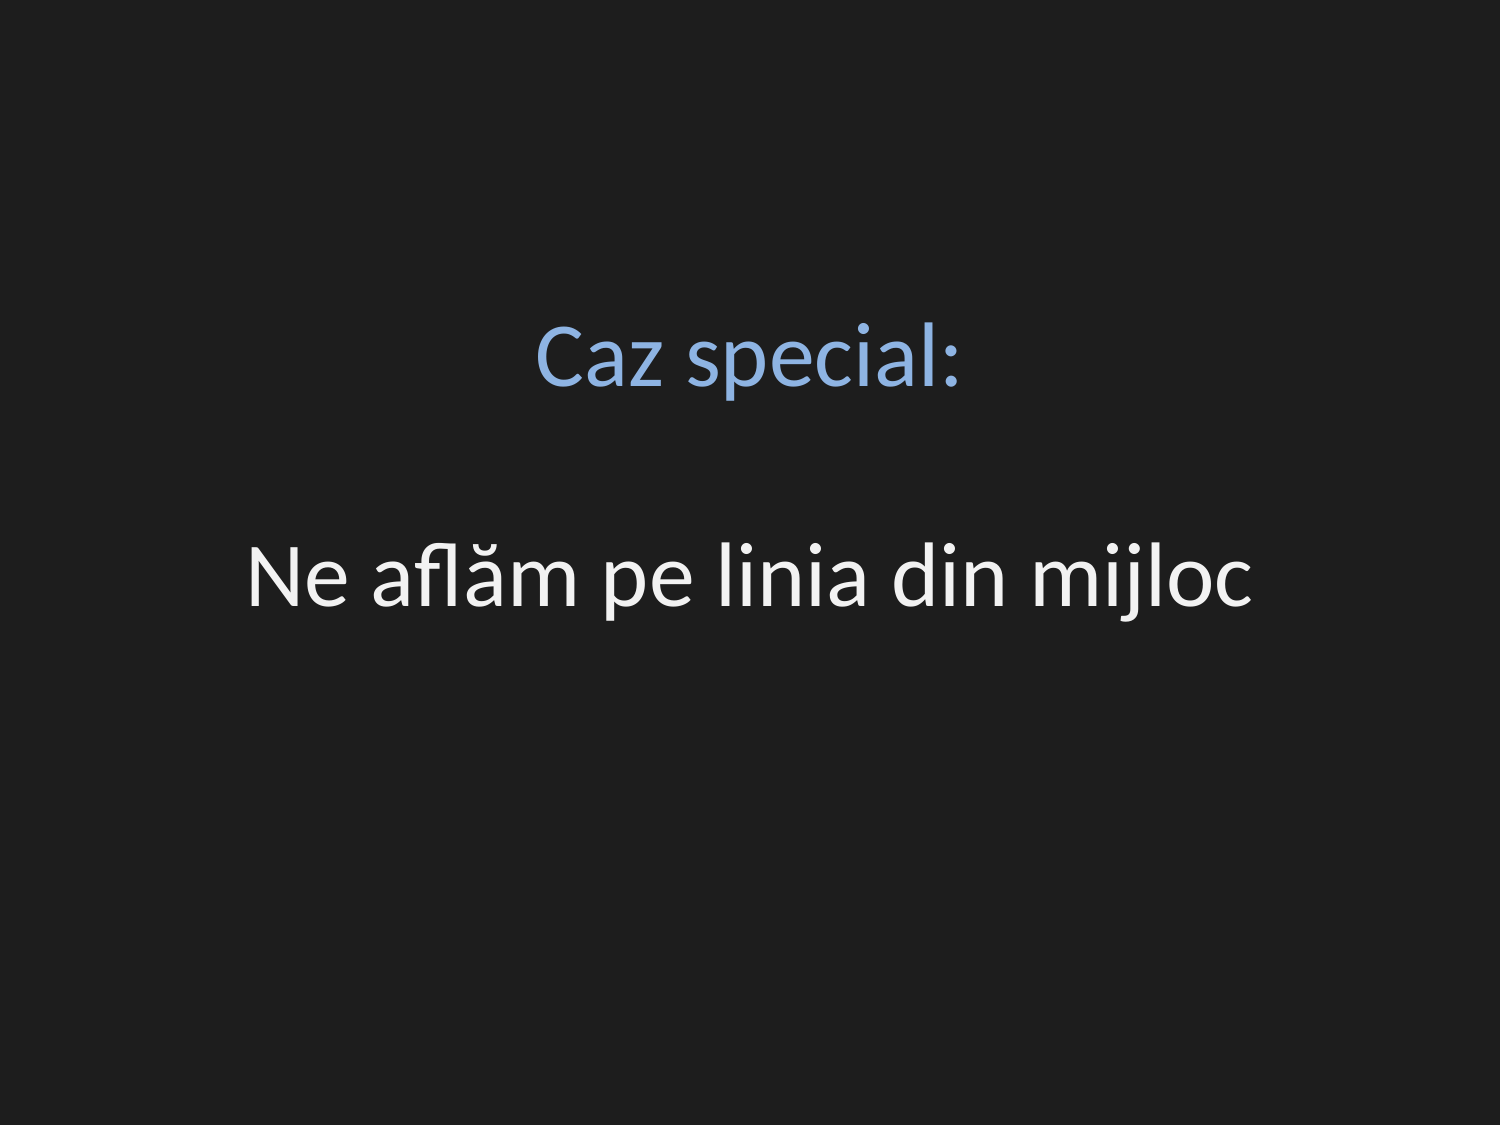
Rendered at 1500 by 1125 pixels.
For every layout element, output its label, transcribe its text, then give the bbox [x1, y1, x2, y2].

text_box Caz special: Ne aflăm pe linia din mijloc [0, 287, 1500, 633]
